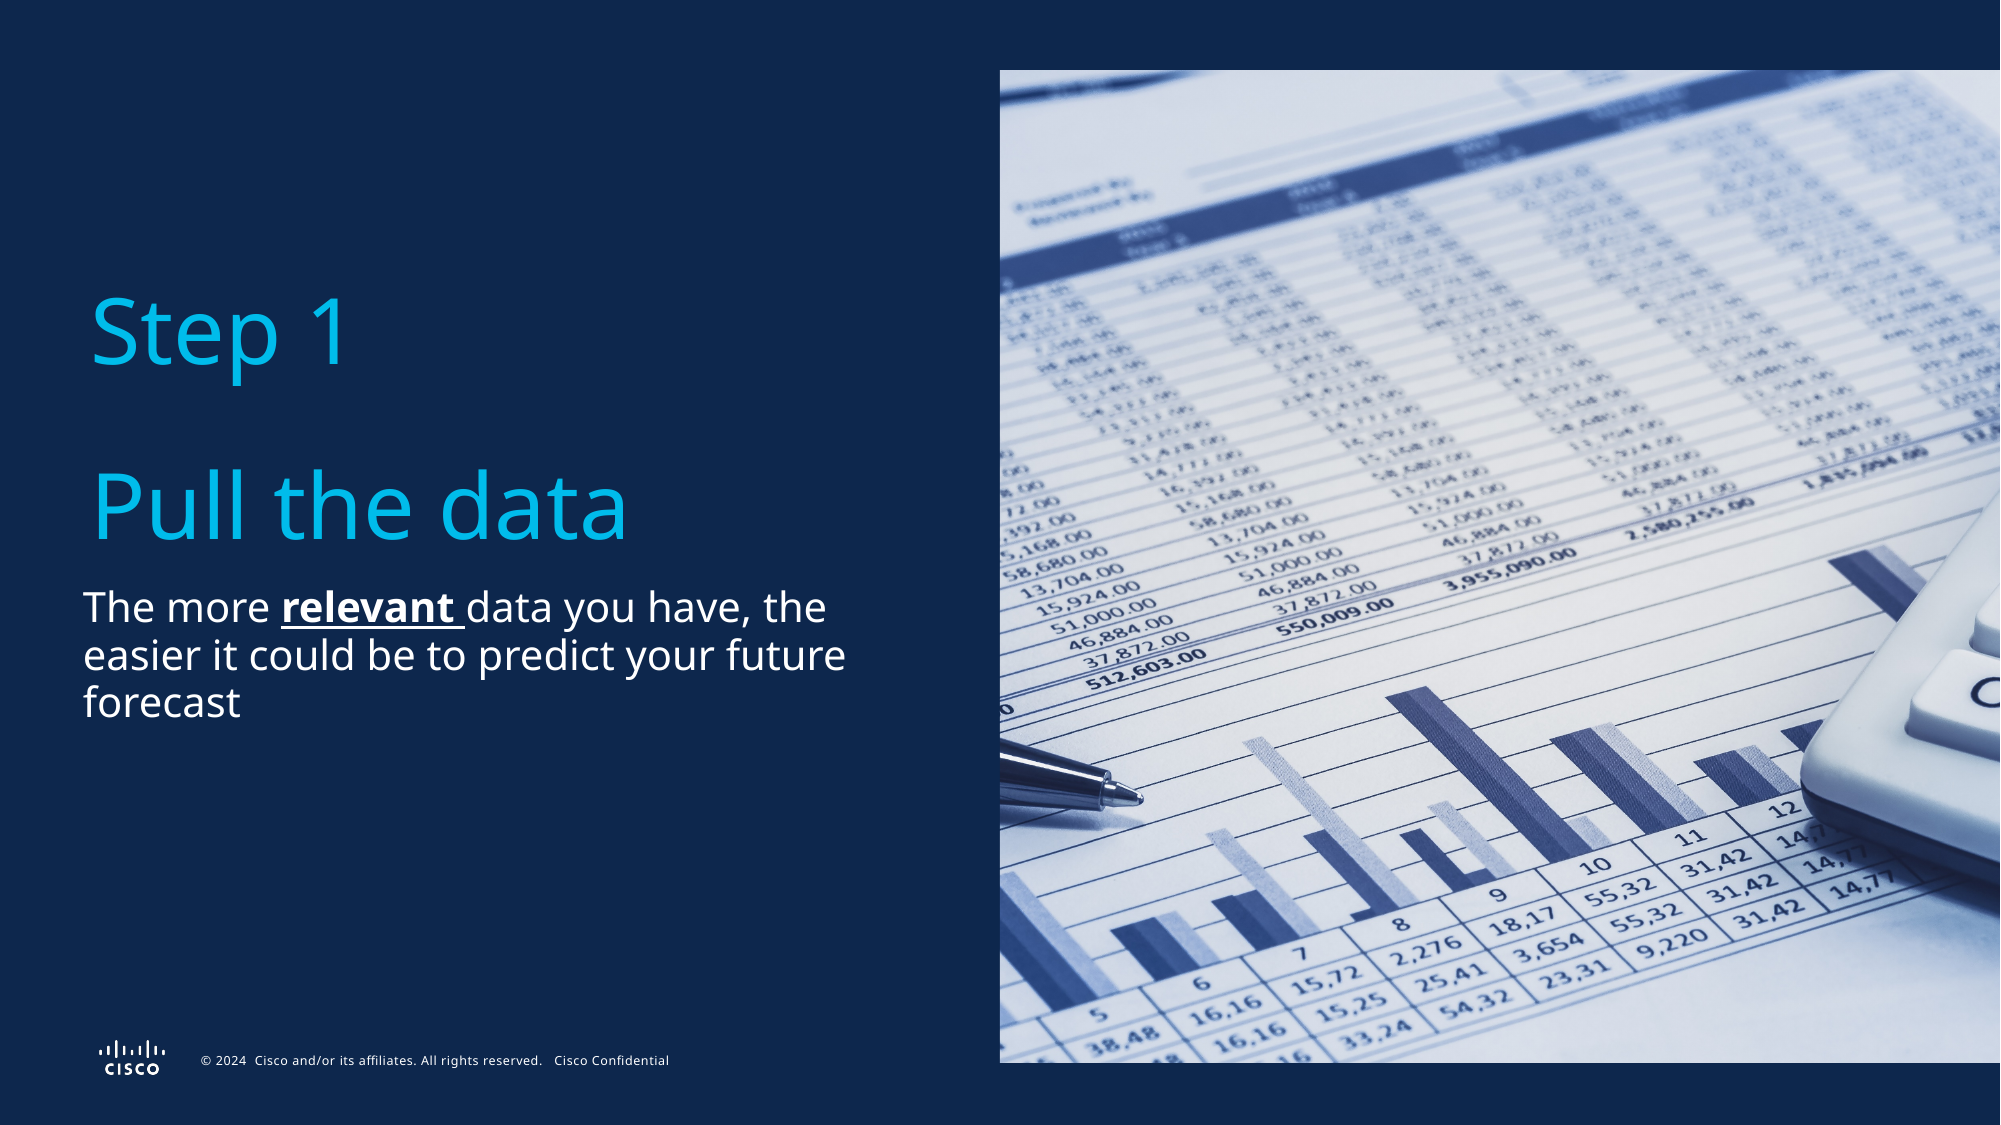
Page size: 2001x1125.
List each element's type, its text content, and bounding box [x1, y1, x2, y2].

picture [99, 1040, 165, 1075]
text_box The more relevant data you have, the easier it could be to predict your future forecast [68, 577, 916, 818]
picture [999, 70, 2000, 1063]
title Step 1 Pull the data [82, 288, 837, 563]
